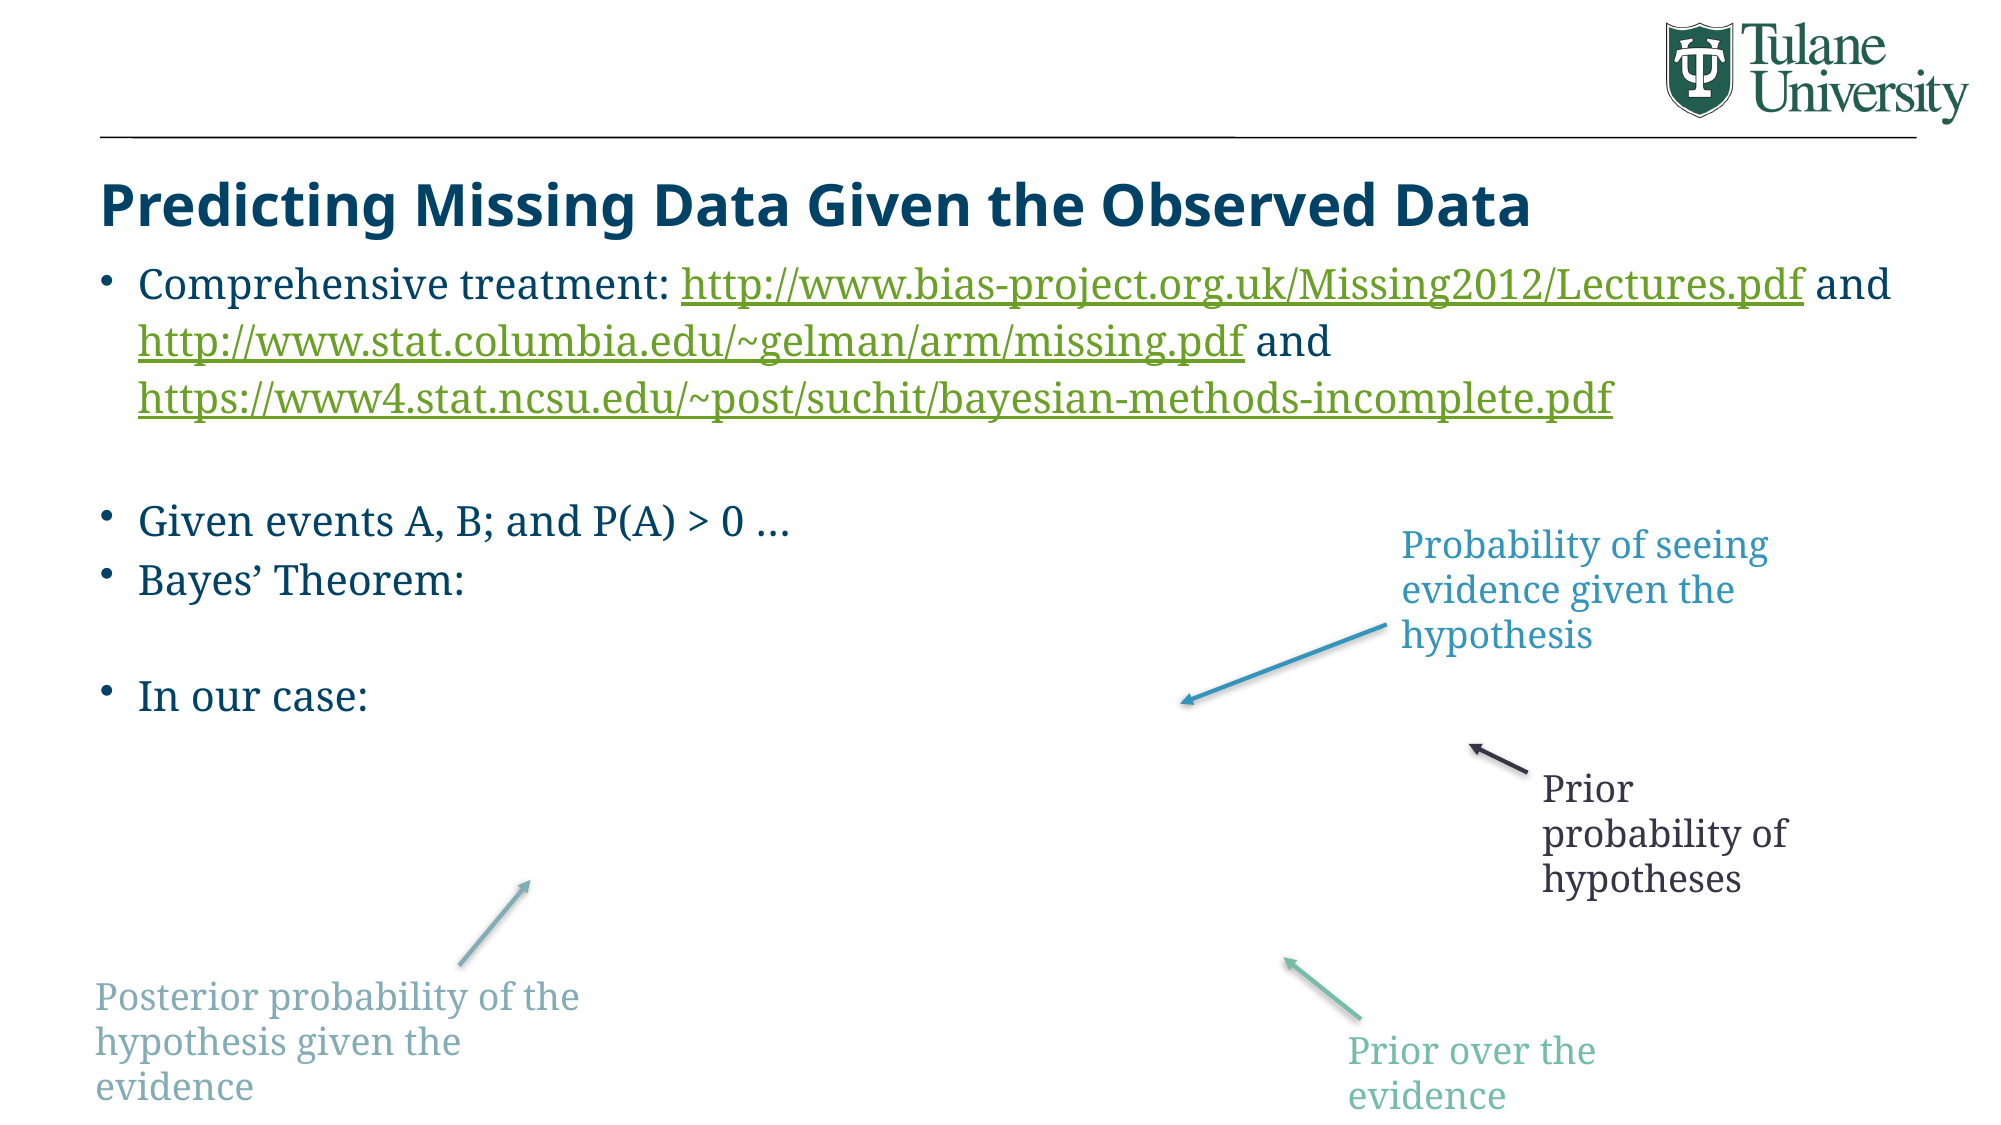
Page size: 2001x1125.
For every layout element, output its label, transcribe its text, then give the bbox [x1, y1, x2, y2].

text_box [80, 879, 622, 1072]
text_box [1468, 743, 1826, 910]
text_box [1283, 956, 1631, 1125]
title Predicting Missing Data Given the Observed Data [99, 167, 1901, 238]
picture [1666, 22, 1969, 136]
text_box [1179, 513, 1817, 704]
